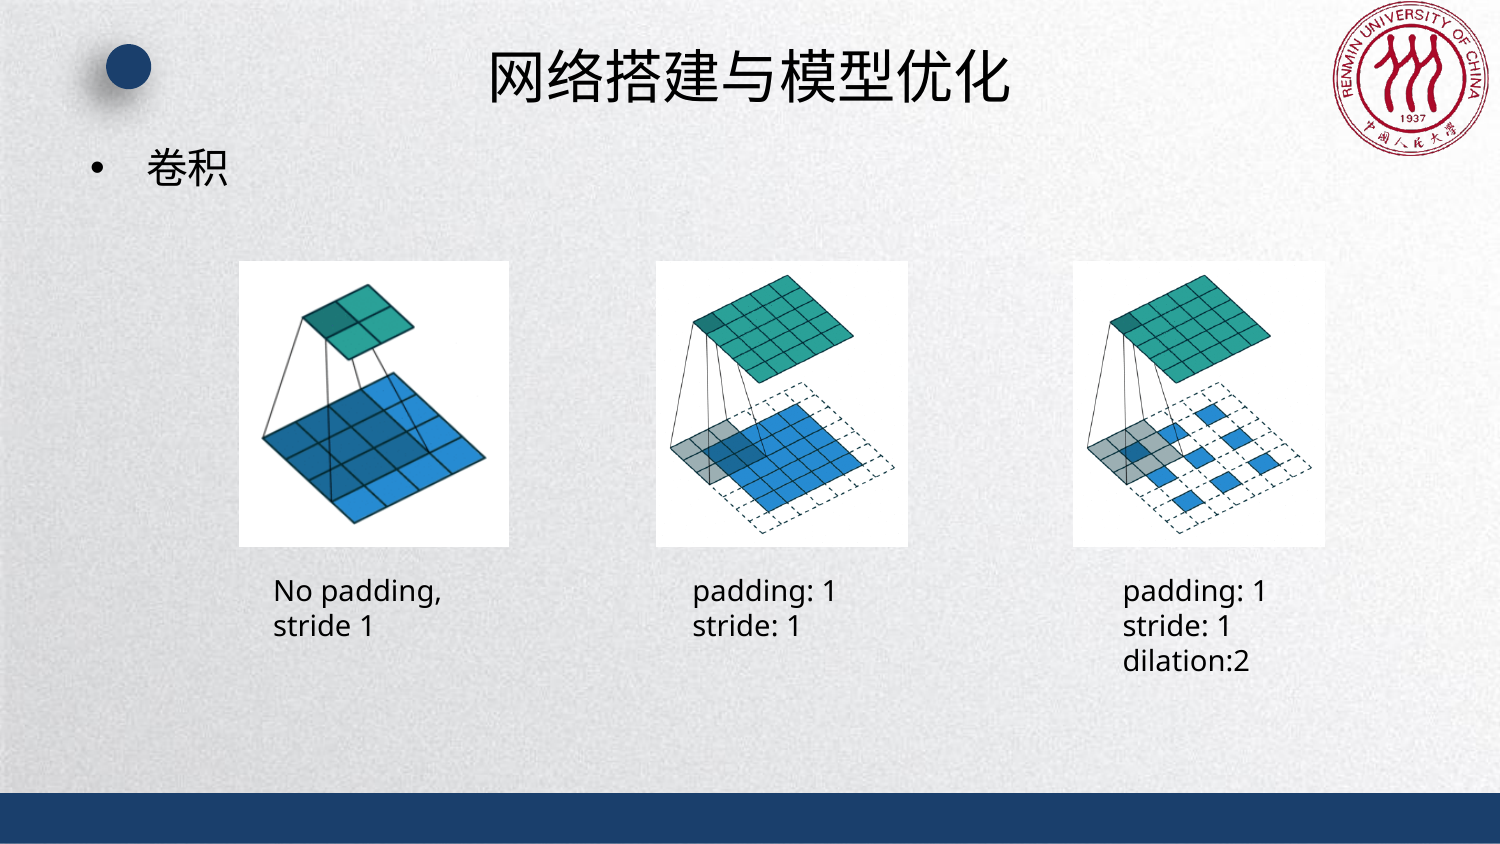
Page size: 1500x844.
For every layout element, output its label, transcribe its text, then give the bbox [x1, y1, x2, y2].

text_box padding: 1 stride: 1 [677, 564, 861, 650]
text_box No padding, stride 1 [258, 564, 465, 650]
text_box padding: 1 stride: 1 dilation:2 [1107, 564, 1292, 720]
list 卷积 [75, 134, 1425, 243]
picture [0, 0, 1500, 793]
title 网络搭建与模型优化 [75, 33, 1425, 116]
